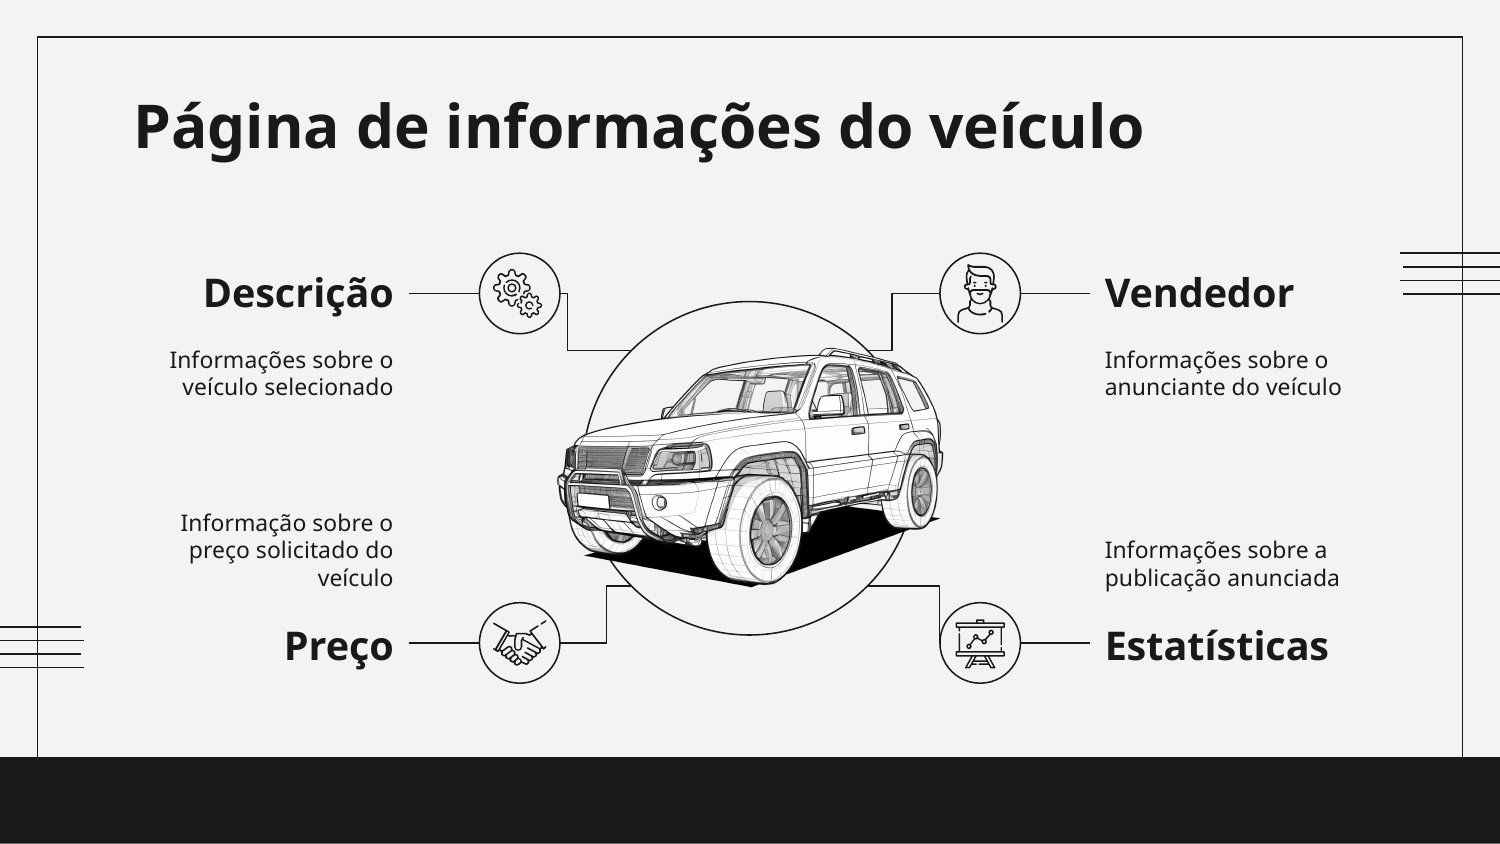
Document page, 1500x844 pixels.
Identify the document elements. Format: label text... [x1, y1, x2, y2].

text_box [559, 585, 632, 644]
text_box [949, 602, 1021, 673]
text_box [492, 268, 543, 319]
text_box Vendedor [1089, 256, 1382, 331]
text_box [955, 619, 1006, 669]
text_box [479, 253, 552, 334]
text_box Informações sobre o anunciante do veículo [1089, 331, 1382, 434]
text_box [947, 253, 1021, 324]
text_box [479, 602, 550, 667]
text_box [867, 293, 941, 351]
text_box Preço [116, 605, 409, 680]
text_box Descrição [116, 256, 409, 331]
text_box Informações sobre o veículo selecionado [116, 331, 409, 434]
text_box Informação sobre o preço solicitado do veículo [116, 502, 409, 605]
text_box [494, 674, 546, 684]
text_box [874, 577, 933, 652]
text_box [957, 676, 1004, 684]
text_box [492, 619, 547, 666]
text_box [957, 263, 1004, 324]
picture [555, 266, 945, 656]
text_box [945, 661, 951, 671]
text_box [559, 293, 632, 351]
text_box Estatísticas [1089, 605, 1382, 680]
text_box Informações sobre a publicação anunciada [1089, 502, 1382, 605]
title Página de informações do veículo [118, 72, 1382, 167]
